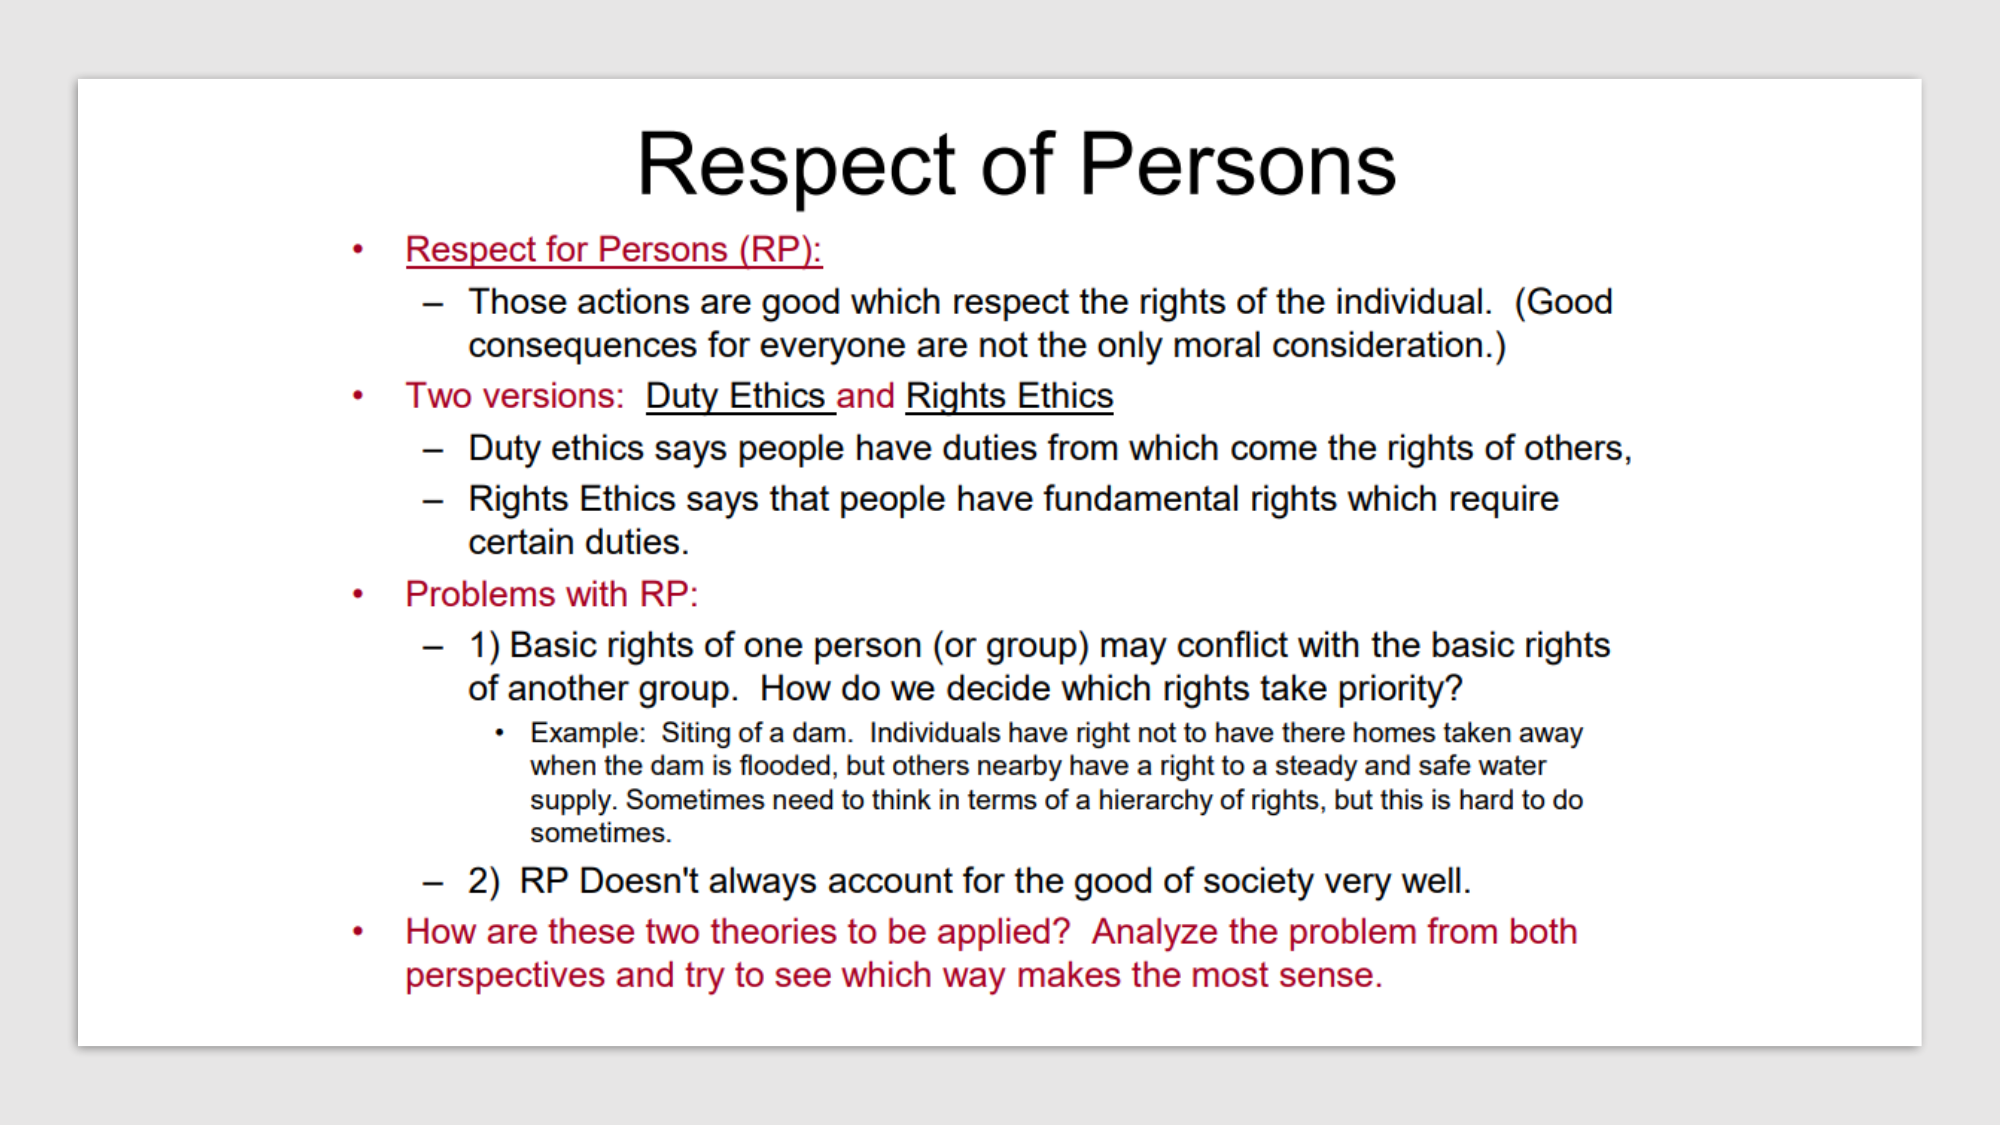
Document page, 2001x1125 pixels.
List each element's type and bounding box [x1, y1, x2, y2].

picture [322, 105, 1677, 1020]
text_box [0, 0, 2000, 1125]
text_box [77, 78, 1923, 1047]
